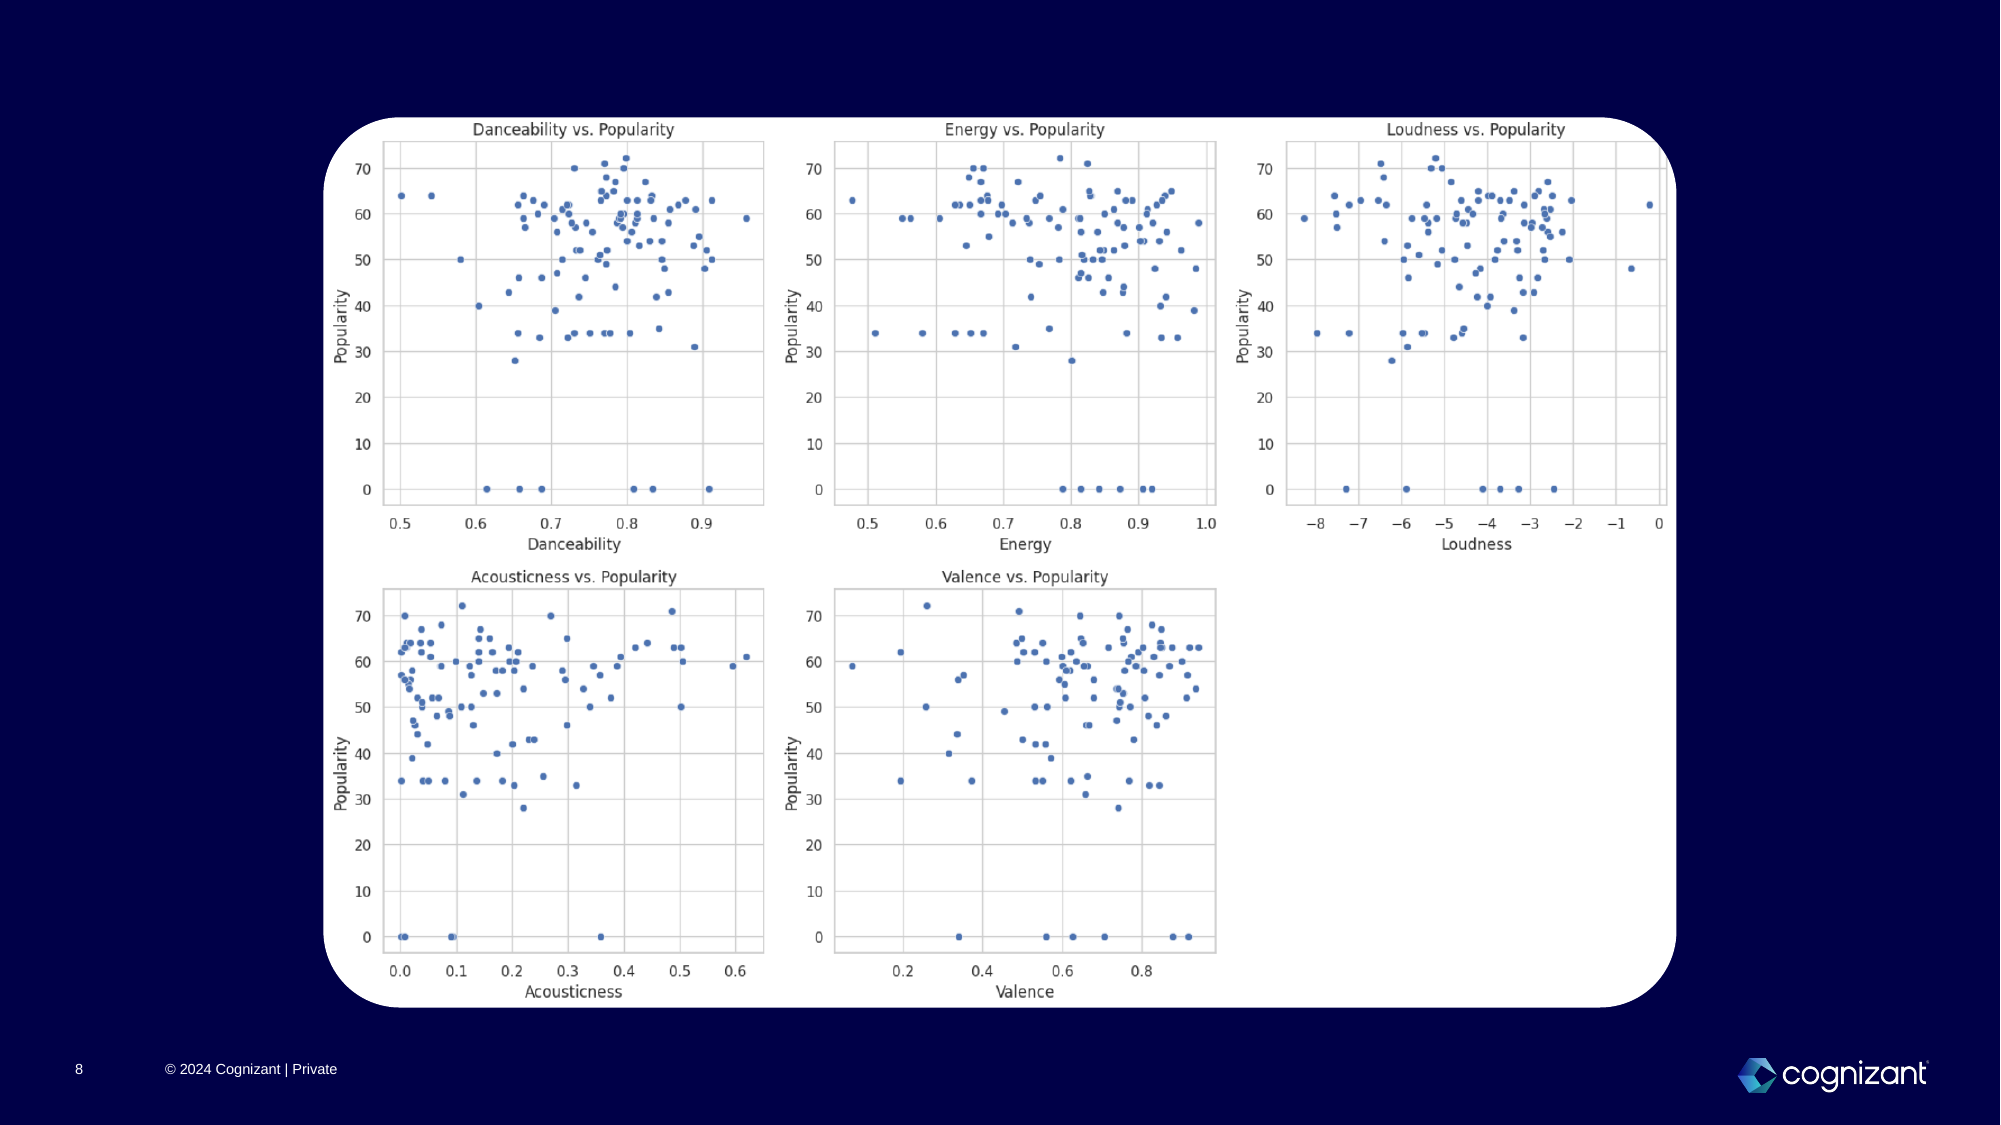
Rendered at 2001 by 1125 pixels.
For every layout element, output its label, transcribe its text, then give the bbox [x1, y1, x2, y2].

slide_number 8 [75, 1050, 135, 1088]
footer © 2024 Cognizant | Private [165, 1050, 390, 1088]
picture [1737, 1058, 1930, 1093]
picture [322, 116, 1677, 1009]
